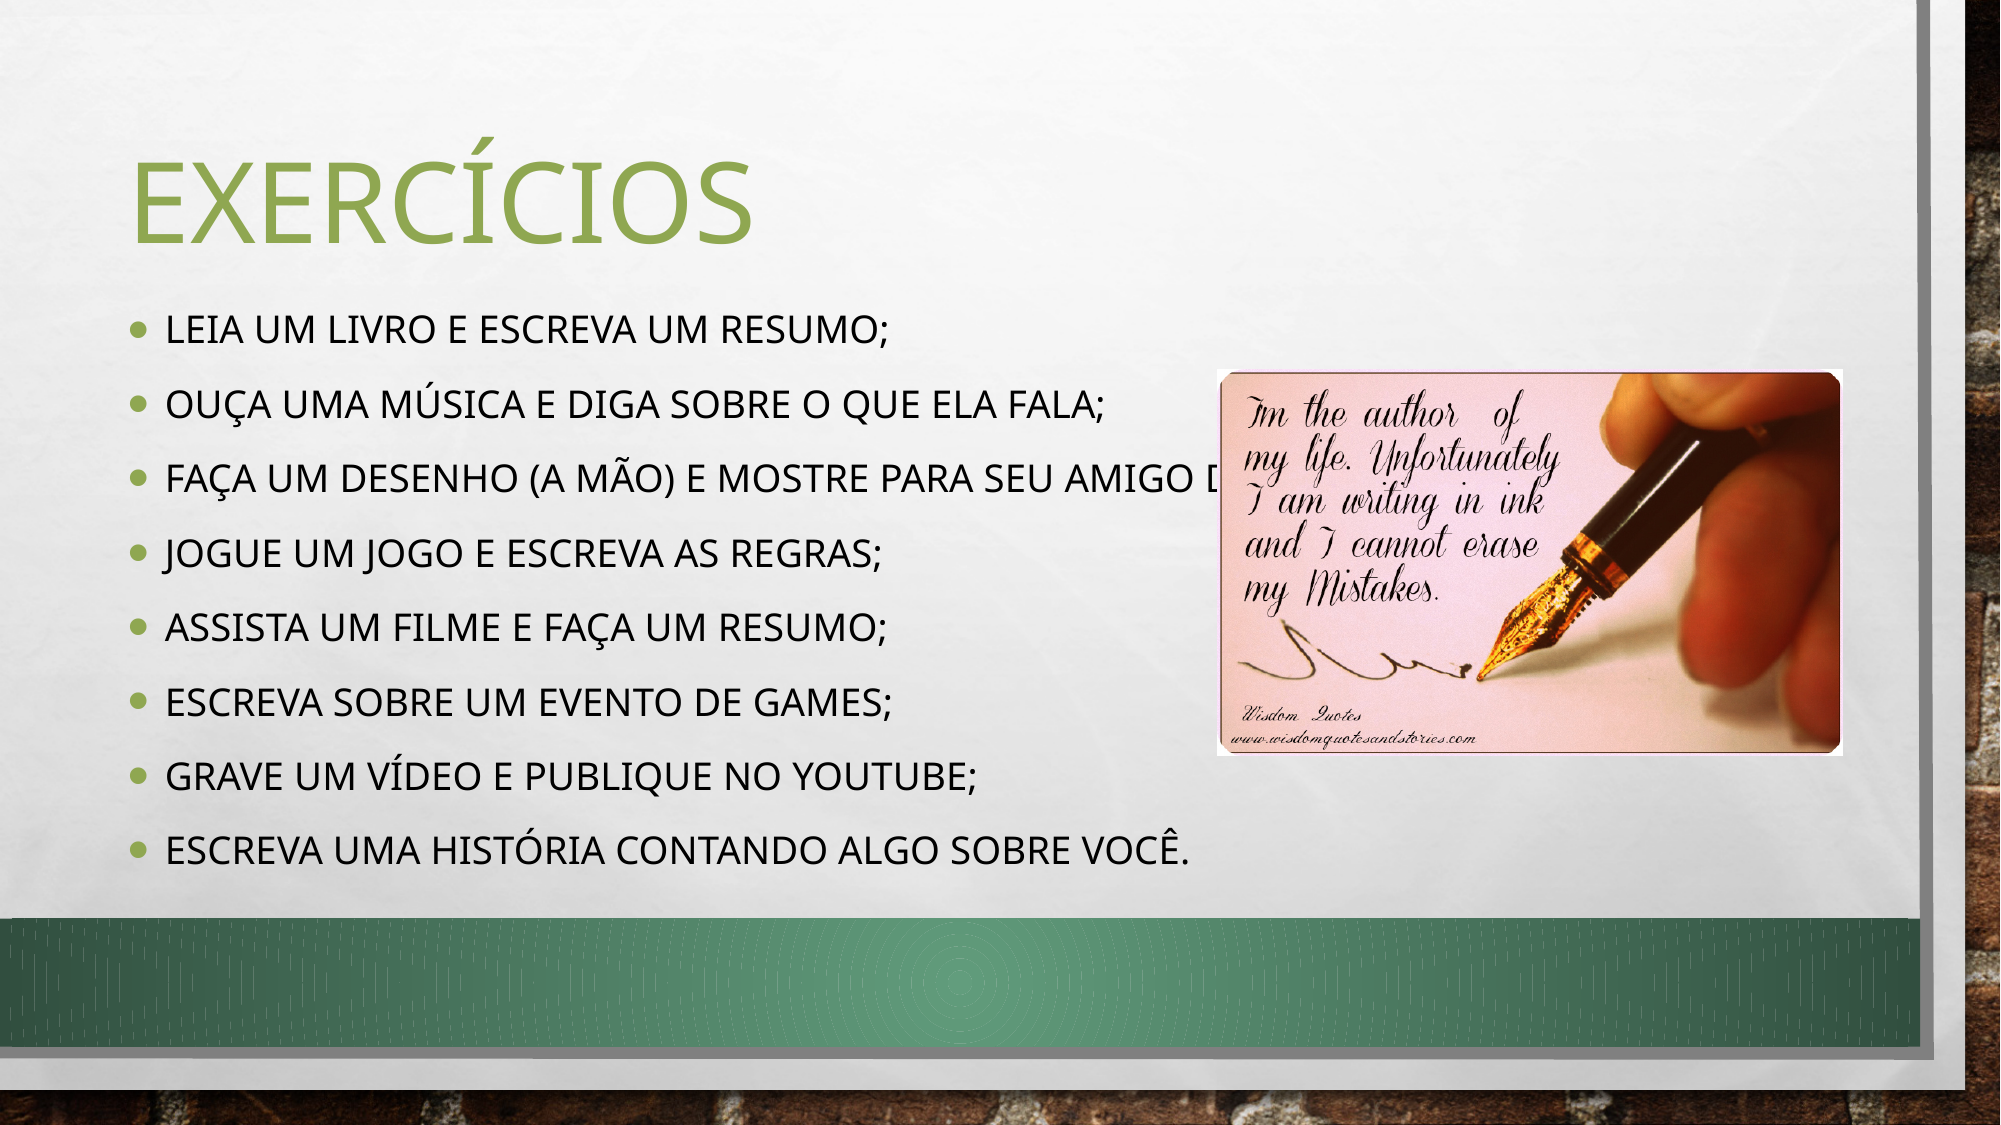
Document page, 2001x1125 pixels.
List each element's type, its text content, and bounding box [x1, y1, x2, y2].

picture [1217, 368, 1843, 756]
title exercícios [112, 112, 1818, 287]
picture [0, 0, 2000, 1125]
list Leia um livro e escreva um resumo; Ouça uma música e diga sobre o que ela fala; Faça um desenho (a mão) e mostre para seu amigo da sala; Jogue um jogo e escreva as regras; Assista um filme e faça um resumo; Escreva sobre um evento de games; Grave um vídeo e publique no youtube; Escreva uma história contando algo sobre você. [112, 287, 1818, 882]
